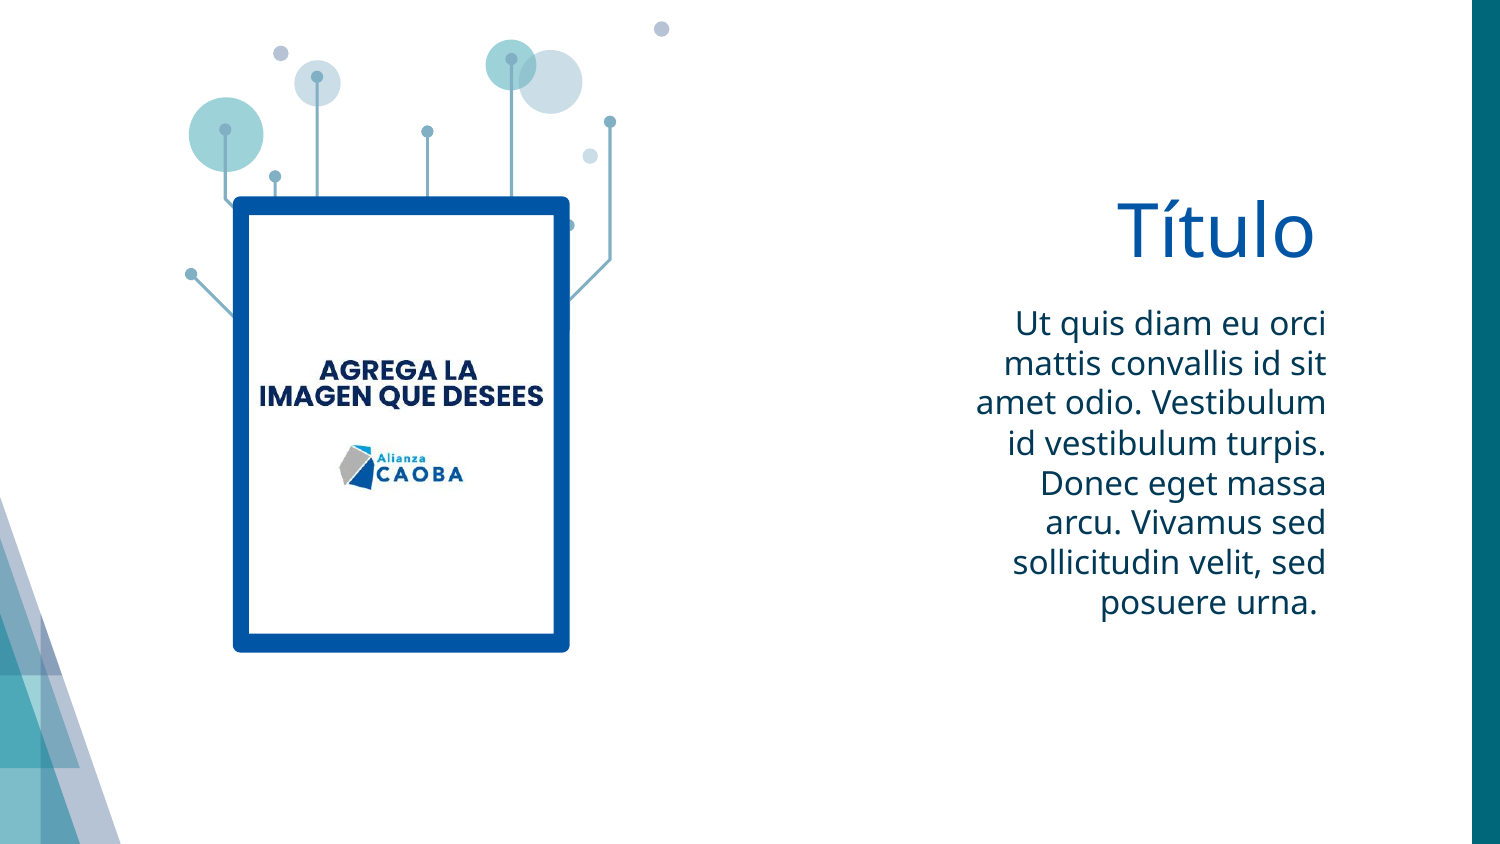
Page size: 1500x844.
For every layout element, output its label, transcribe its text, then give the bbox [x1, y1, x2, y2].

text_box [232, 196, 570, 653]
title Título [1102, 167, 1380, 341]
subtitle Ut quis diam eu orci mattis convallis id sit amet odio. Vestibulum id vestibulum turpis. Donec eget massa arcu. Vivamus sed sollicitudin velit, sed posuere urna. [939, 286, 1343, 500]
